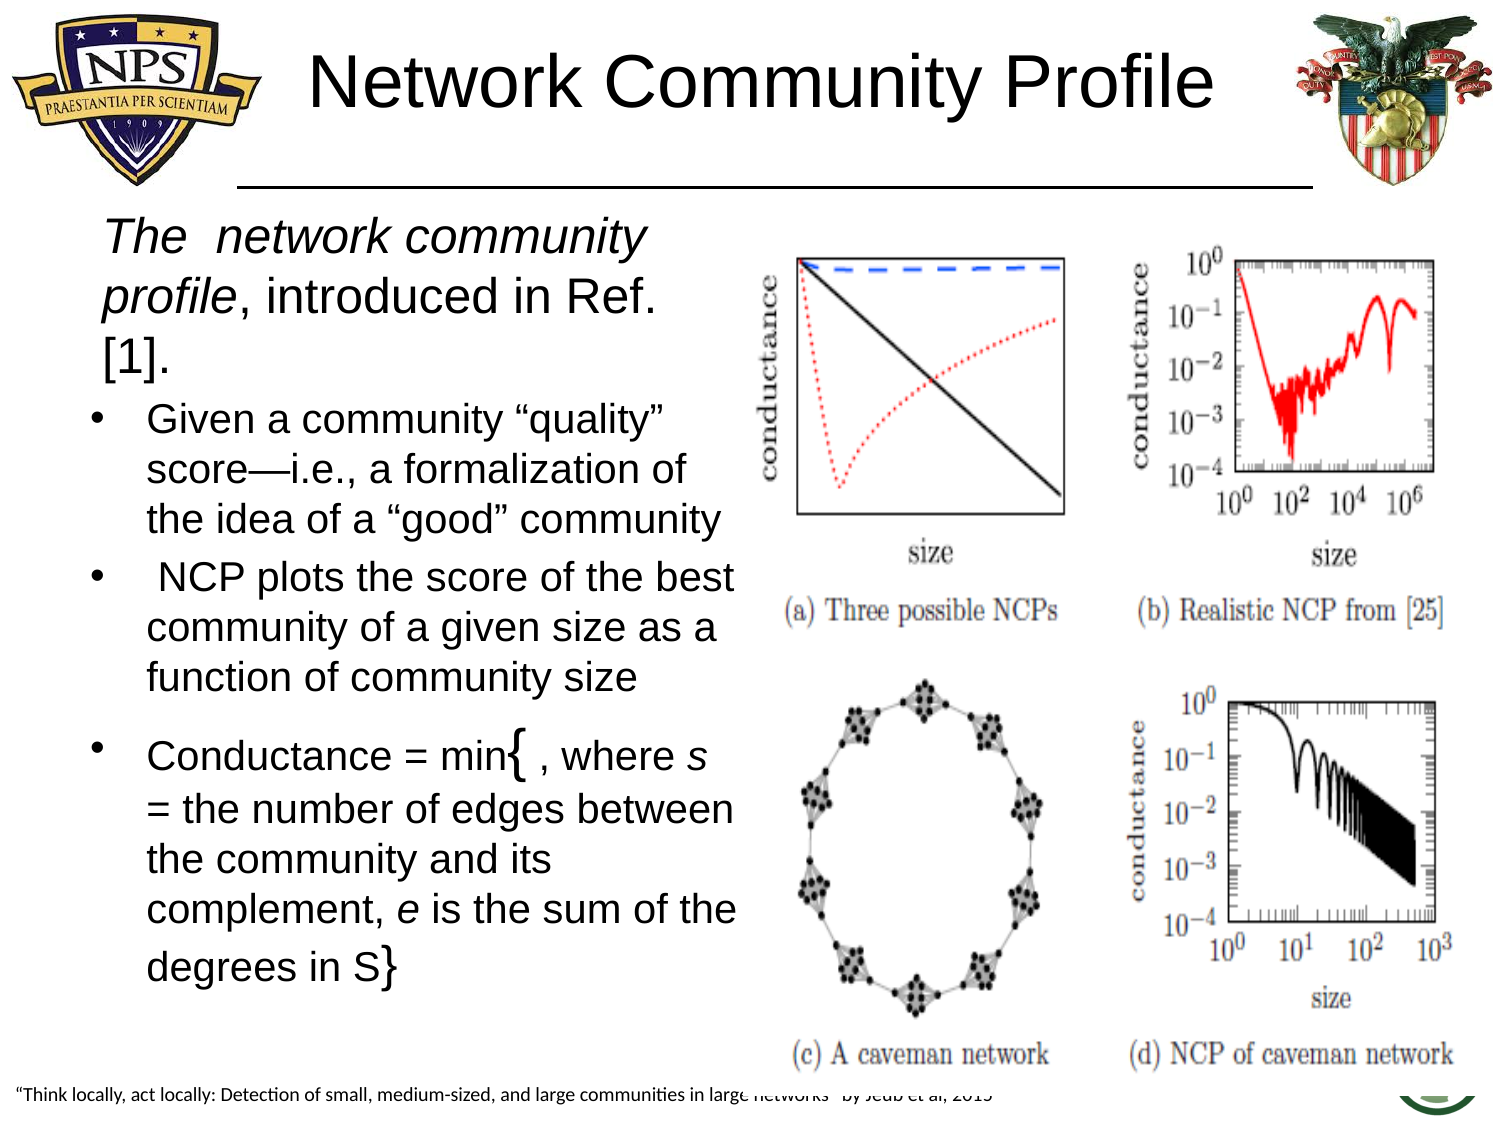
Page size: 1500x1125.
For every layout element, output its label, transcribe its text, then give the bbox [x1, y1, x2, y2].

text_box “Think locally, act locally: Detection of small, medium-sized, and large communities in large networks” by Jeub et al, 2015 [0, 1076, 1133, 1114]
title Network Community Profile [137, 24, 1388, 168]
picture [1294, 12, 1493, 187]
picture [742, 228, 1500, 1118]
picture [11, 12, 263, 187]
